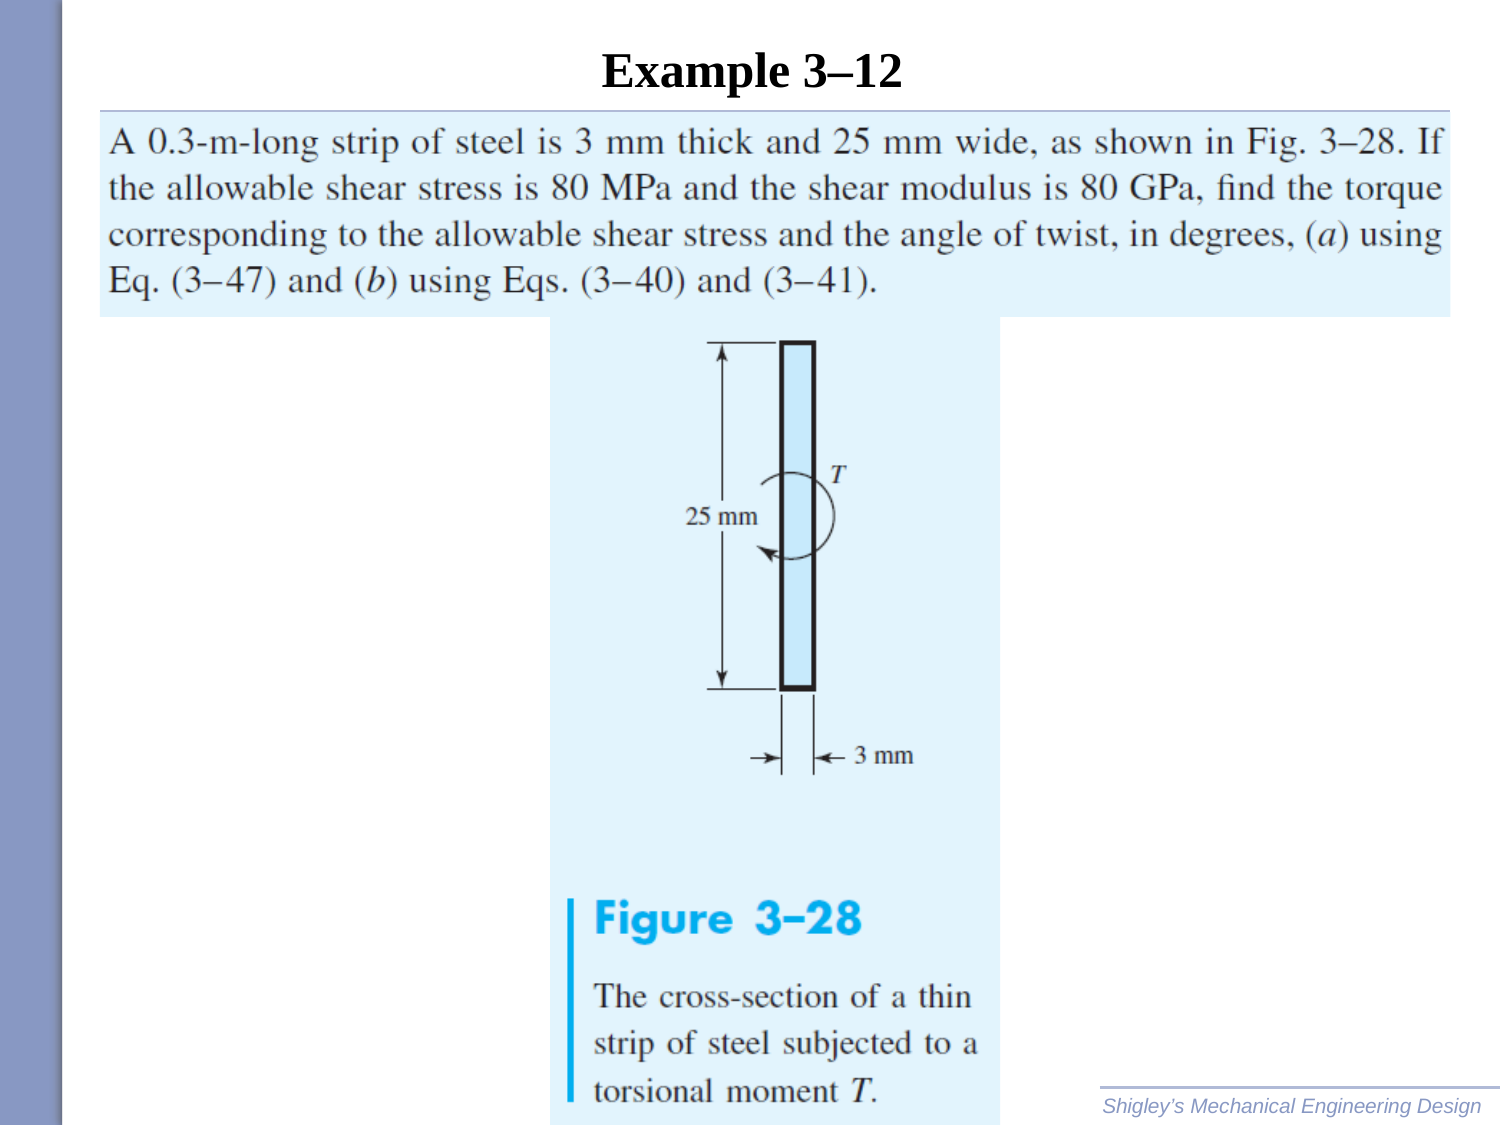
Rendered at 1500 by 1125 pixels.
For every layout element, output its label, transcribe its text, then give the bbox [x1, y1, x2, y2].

title Example 3–12 [137, 30, 1368, 106]
picture [99, 112, 1451, 1125]
footer Shigley’s Mechanical Engineering Design [1087, 1074, 1500, 1125]
